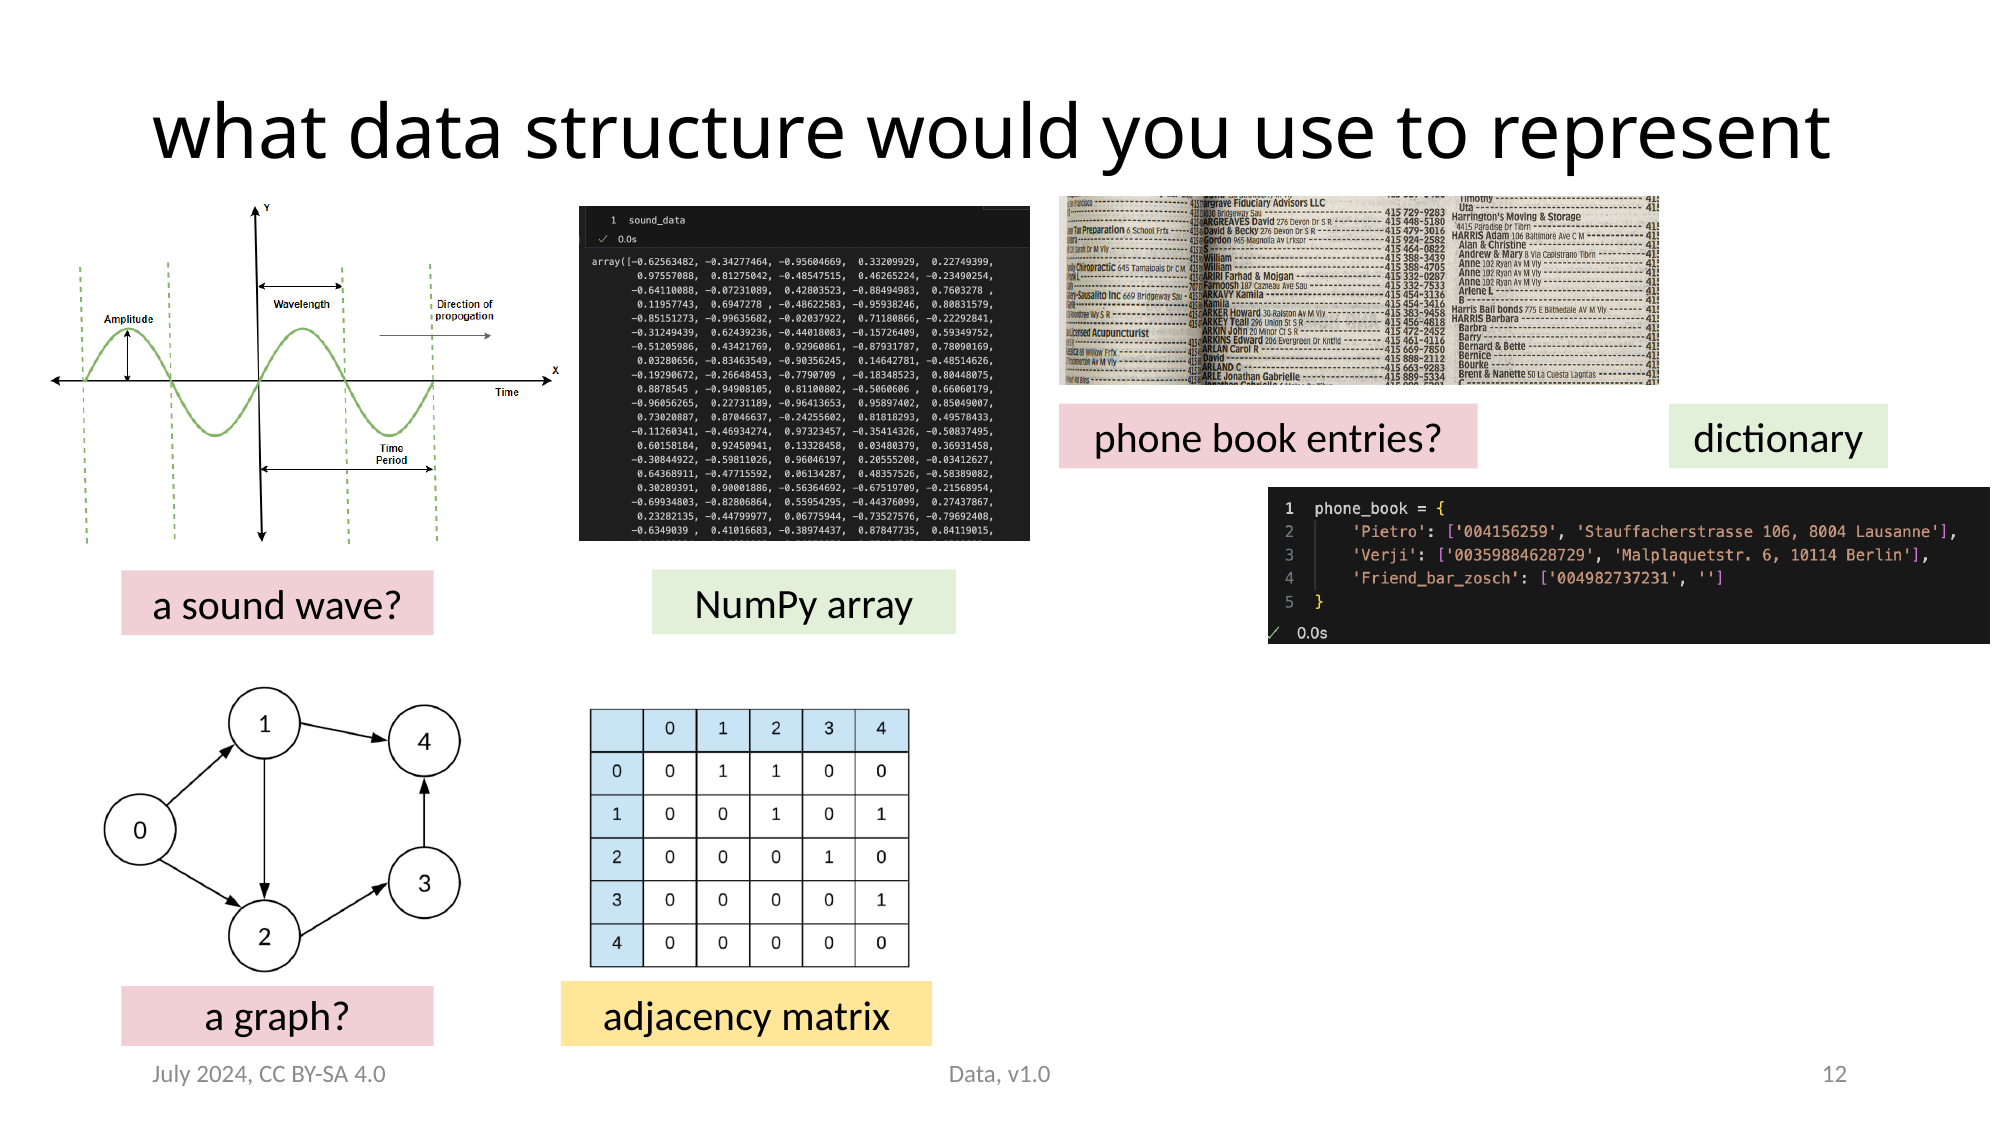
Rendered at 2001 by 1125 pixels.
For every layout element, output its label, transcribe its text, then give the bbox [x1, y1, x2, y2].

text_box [91, 649, 464, 1047]
footer Data, v1.0 [662, 1042, 1338, 1103]
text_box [560, 696, 933, 1047]
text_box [579, 206, 1030, 635]
slide_number 12 [1412, 1042, 1863, 1103]
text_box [43, 184, 608, 636]
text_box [1058, 196, 1660, 470]
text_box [1268, 403, 1990, 644]
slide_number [137, 1042, 588, 1103]
title what data structure would you use to represent [137, 59, 1863, 209]
